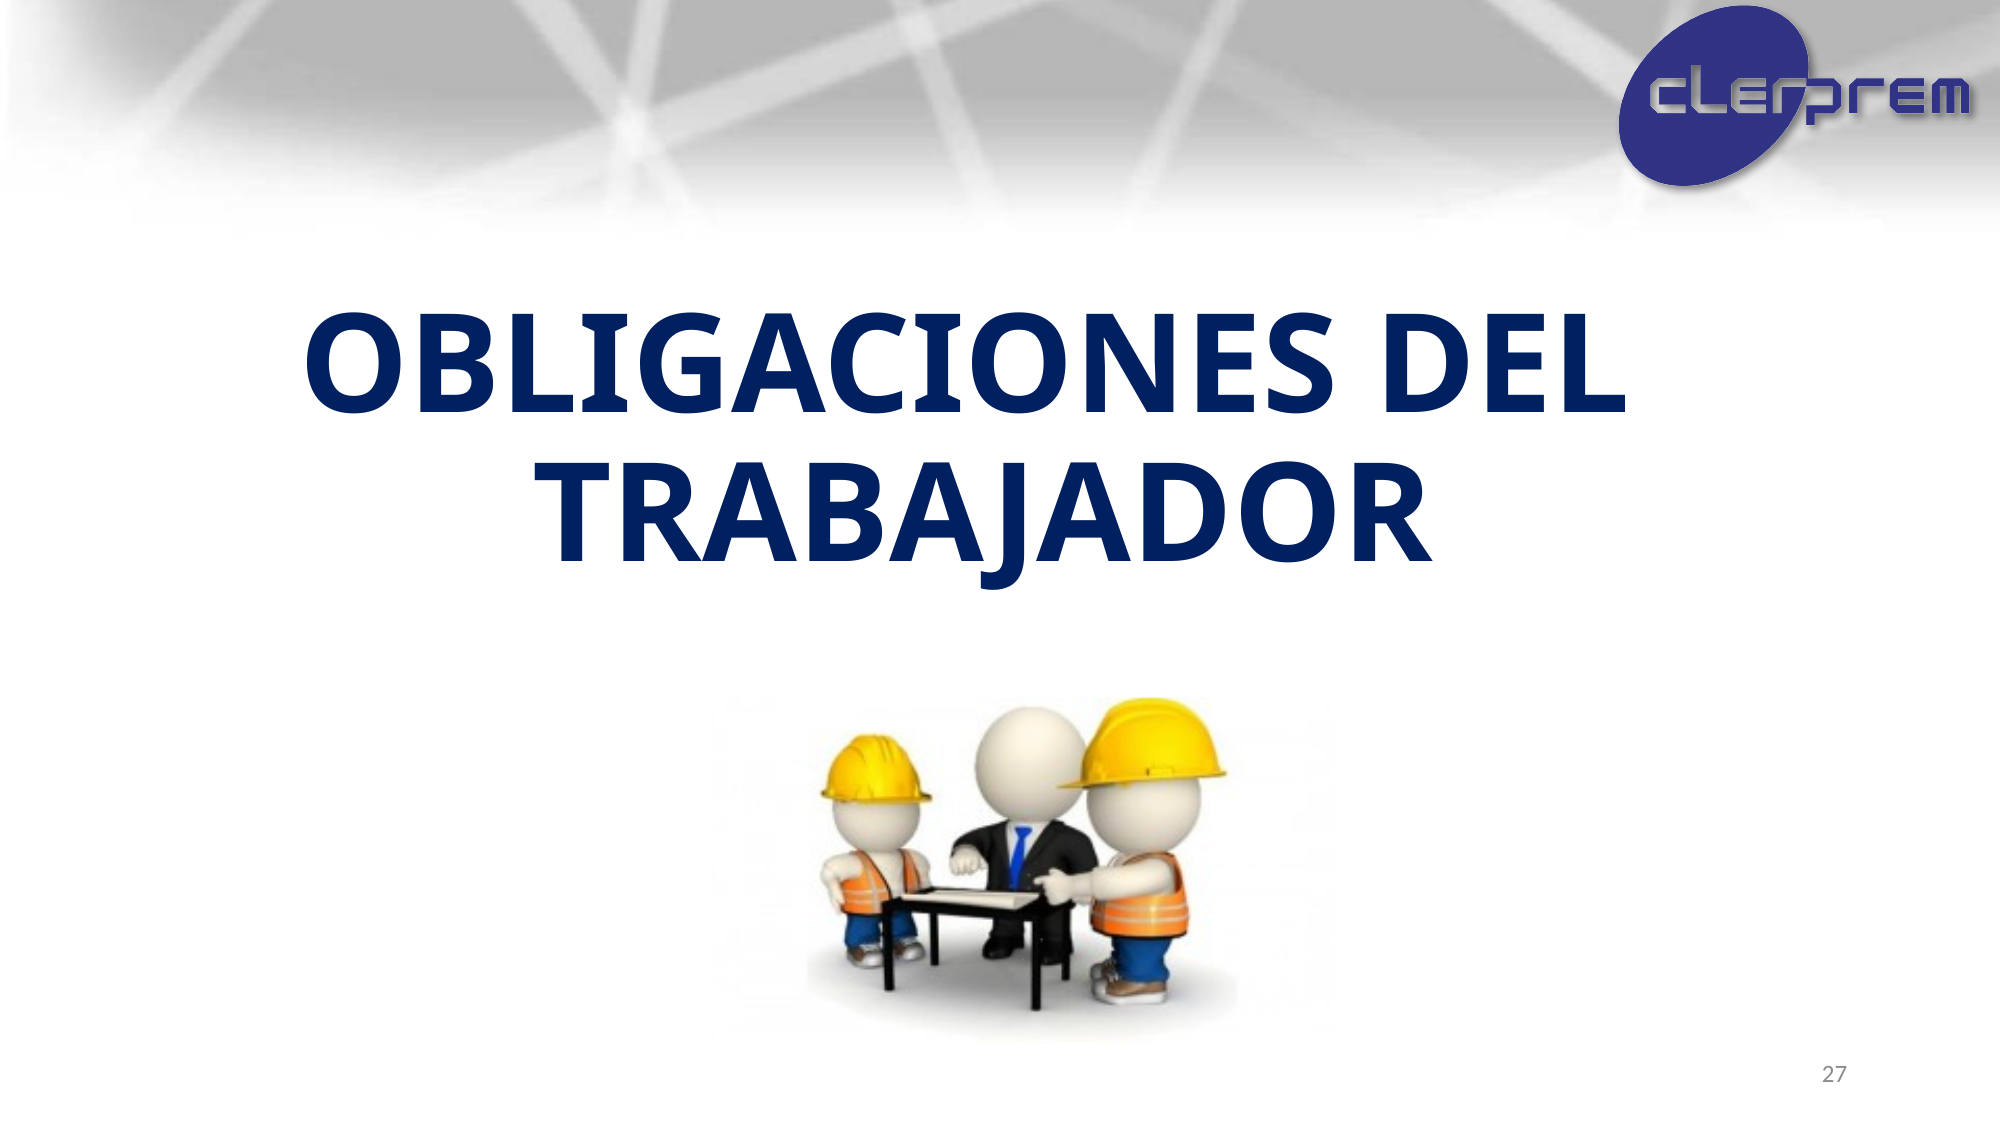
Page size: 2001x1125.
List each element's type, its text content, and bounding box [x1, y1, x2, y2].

picture [0, 0, 2000, 244]
text_box OBLIGACIONES DEL TRABAJADOR [217, 272, 1749, 599]
slide_number 27 [1412, 1042, 1863, 1103]
picture [710, 697, 1335, 1043]
